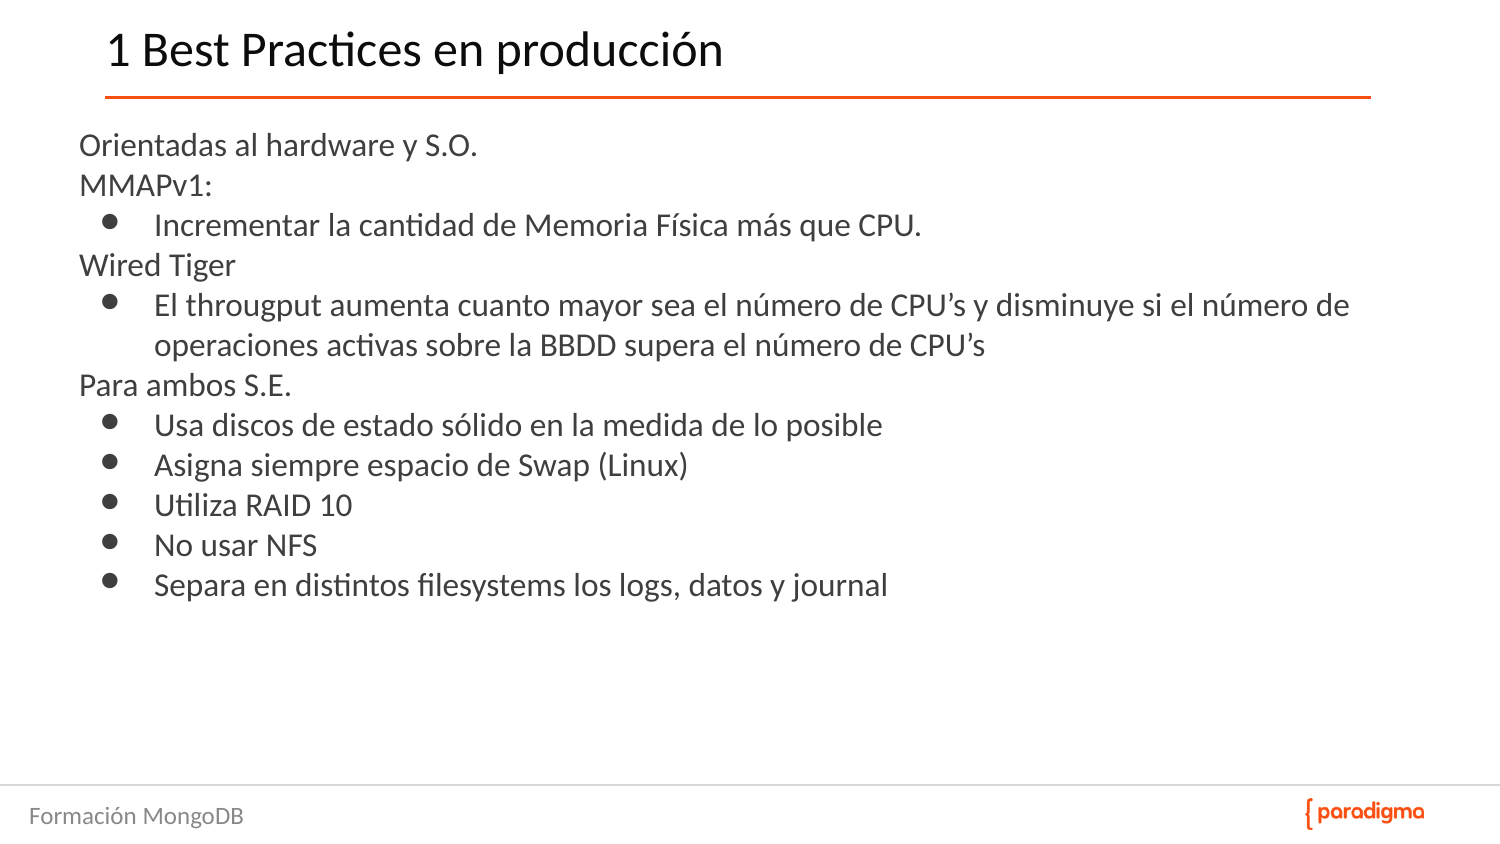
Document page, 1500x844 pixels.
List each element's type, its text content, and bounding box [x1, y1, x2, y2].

picture [1304, 798, 1424, 830]
text_box 1 Best Practices en producción [105, 28, 1395, 108]
text_box Orientadas al hardware y S.O. MMAPv1: Incrementar la cantidad de Memoria Física más que CPU. Wired Tiger El througput aumenta cuanto mayor sea el número de CPU’s y disminuye si el número de operaciones activas sobre la BBDD supera el número de CPU’s Para ambos S.E. Usa discos de estado sólido en la medida de lo posible Asigna siempre espacio de Swap (Linux) Utiliza RAID 10 No usar NFS Separa en distintos filesystems los logs, datos y journal [64, 108, 1436, 644]
text_box Formación MongoDB [0, 792, 1223, 844]
